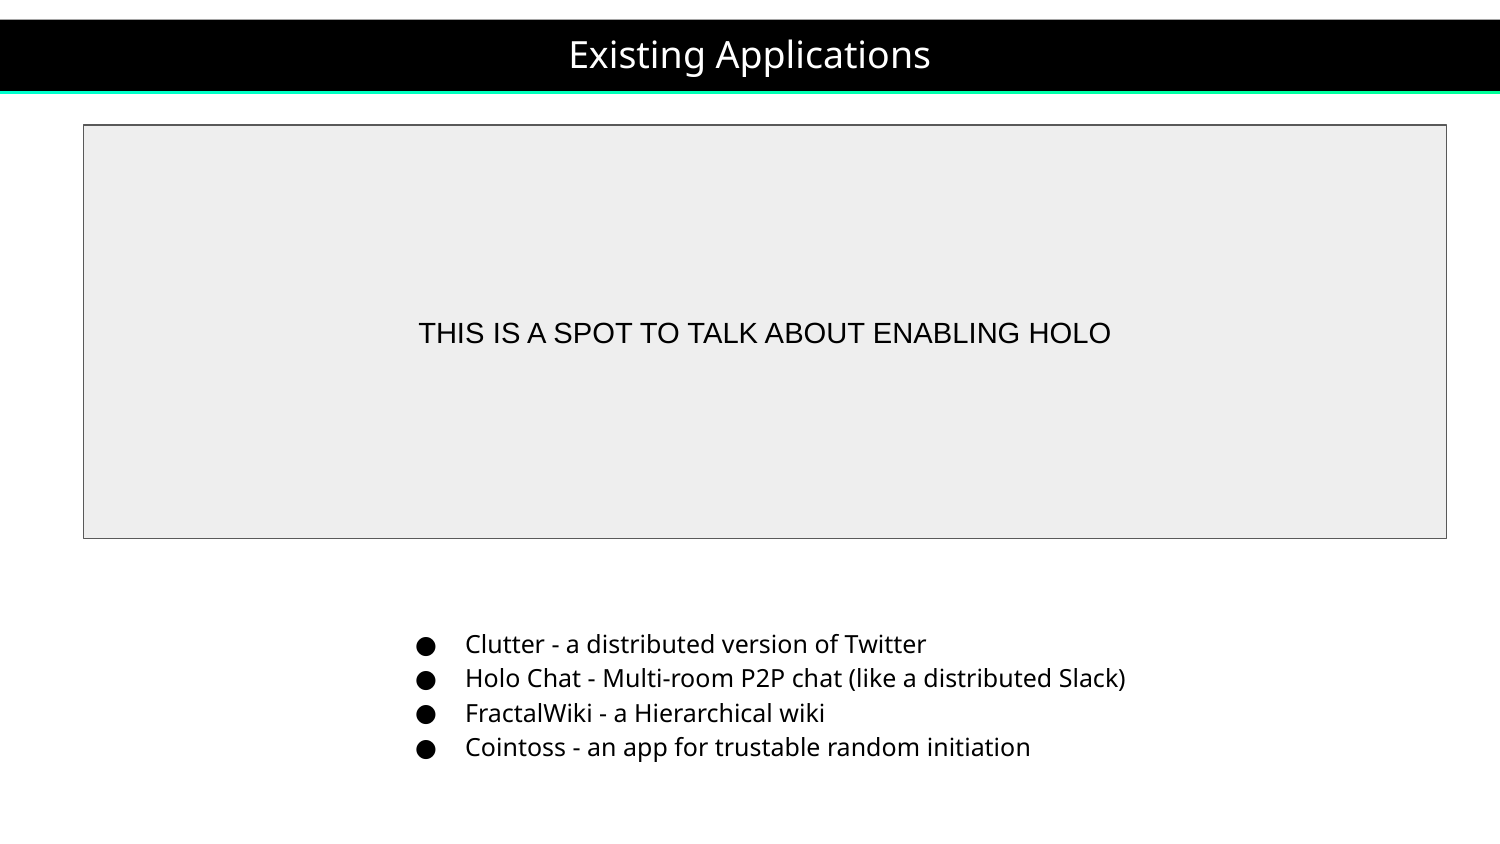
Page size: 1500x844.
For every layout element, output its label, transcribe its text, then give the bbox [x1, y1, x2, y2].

text_box THIS IS A SPOT TO TALK ABOUT ENABLING HOLO [83, 125, 1447, 539]
list Clutter - a distributed version of Twitter Holo Chat - Multi-room P2P chat (like a distributed Slack) FractalWiki - a Hierarchical wiki Cointoss - an app for trustable random initiation [375, 608, 1491, 813]
title Existing Applications [0, 19, 1500, 91]
